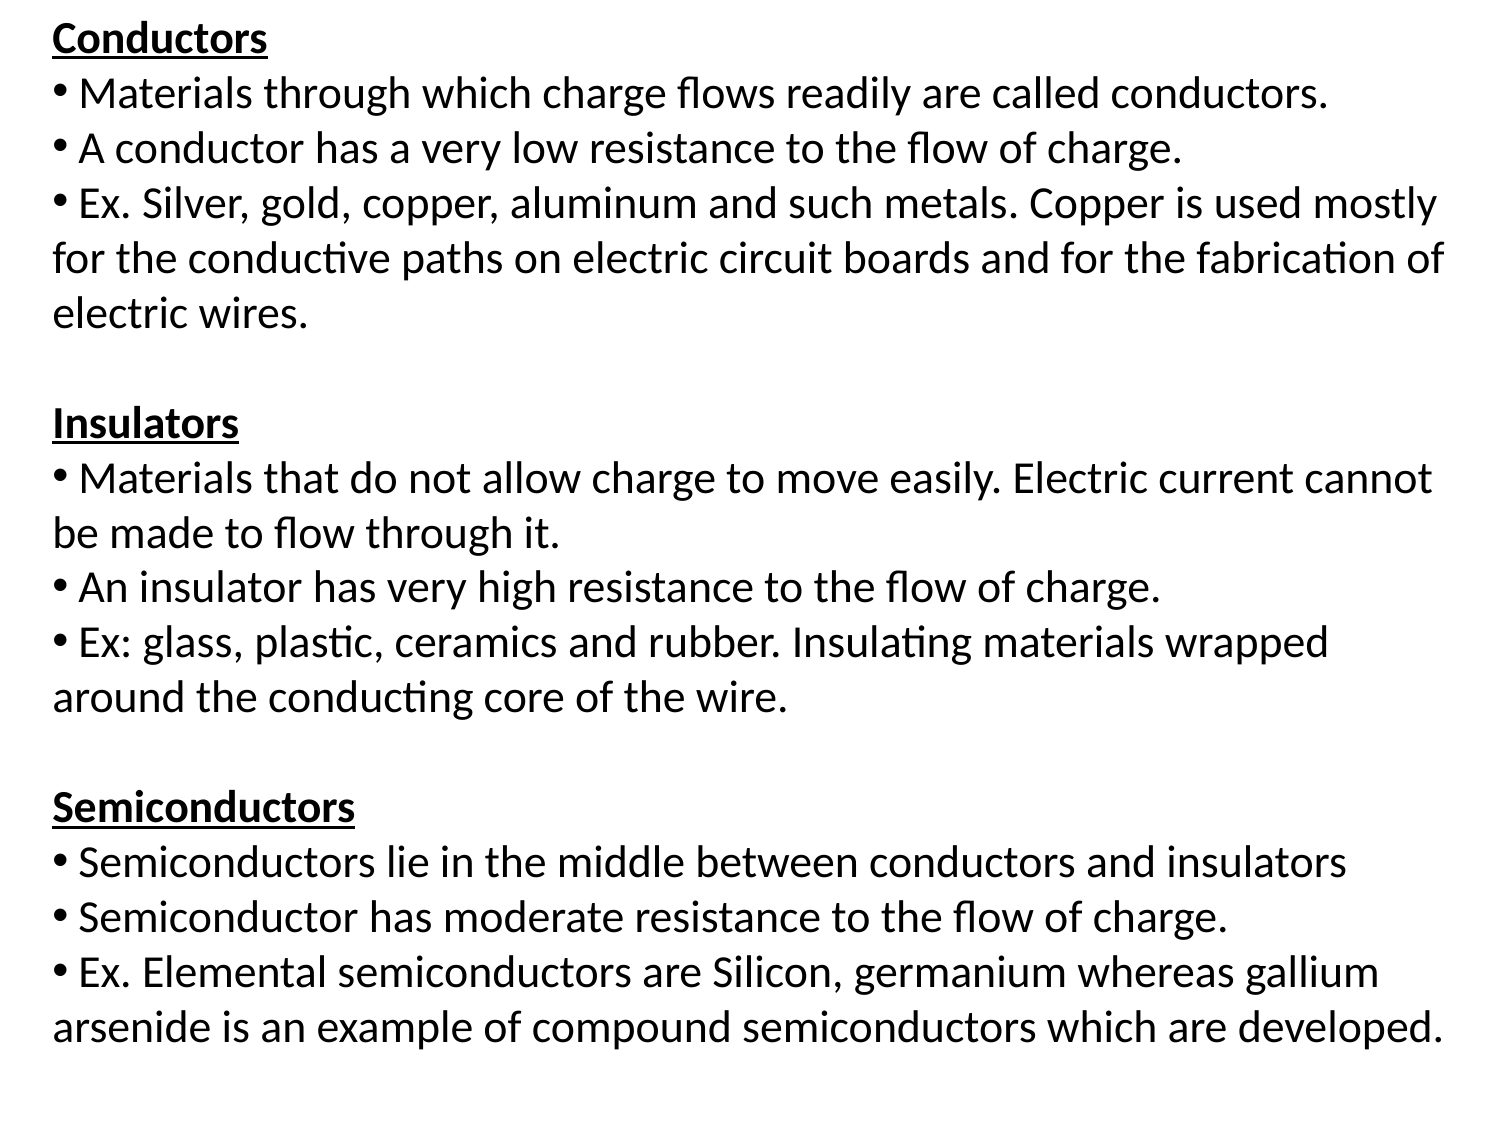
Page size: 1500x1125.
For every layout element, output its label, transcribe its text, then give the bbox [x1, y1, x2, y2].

text_box Conductors Materials through which charge flows readily are called conductors. A conductor has a very low resistance to the flow of charge. Ex. Silver, gold, copper, aluminum and such metals. Copper is used mostly for the conductive paths on electric circuit boards and for the fabrication of electric wires. Insulators Materials that do not allow charge to move easily. Electric current cannot be made to flow through it. An insulator has very high resistance to the flow of charge. Ex: glass, plastic, ceramics and rubber. Insulating materials wrapped around the conducting core of the wire. Semiconductors Semiconductors lie in the middle between conductors and insulators Semiconductor has moderate resistance to the flow of charge. Ex. Elemental semiconductors are Silicon, germanium whereas gallium arsenide is an example of compound semiconductors which are developed. [37, 0, 1463, 1060]
